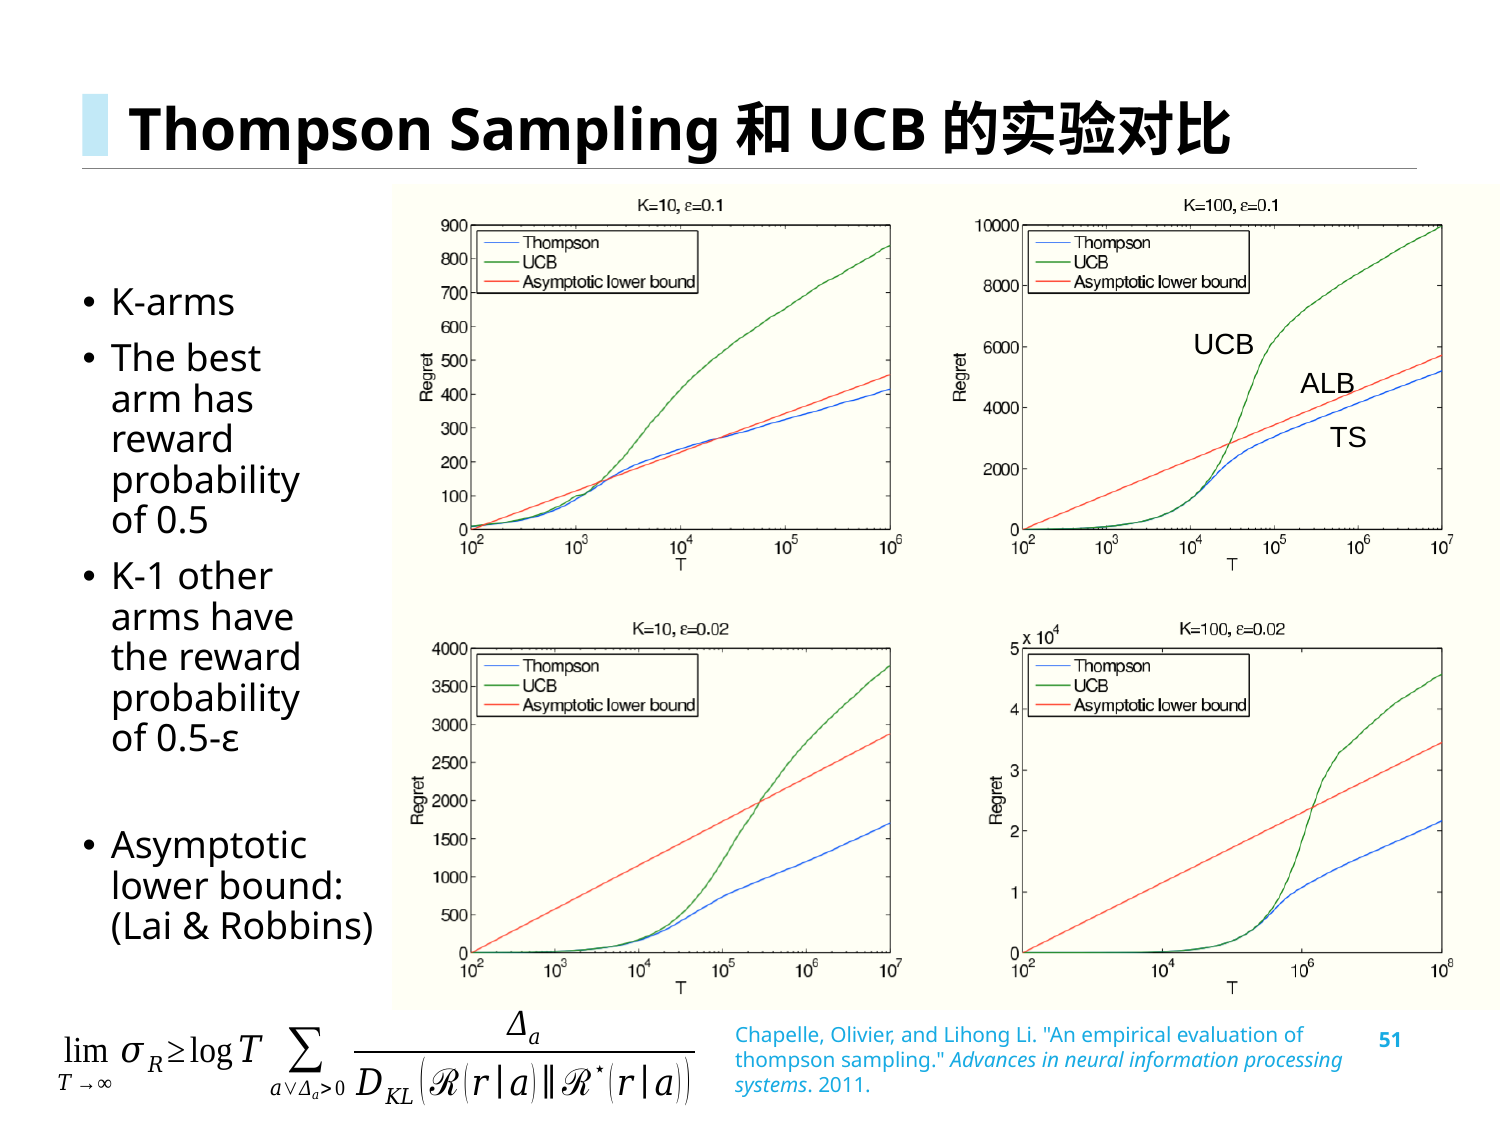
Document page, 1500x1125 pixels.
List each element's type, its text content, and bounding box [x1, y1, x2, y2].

picture [392, 184, 1500, 1010]
footer Chapelle, Olivier, and Lihong Li. "An empirical evaluation of thompson sampling." Advances in neural information processing systems. 2011. [720, 1010, 1360, 1109]
text_box K-arms The best arm has reward probability of 0.5 K-1 other arms have the reward probability of 0.5-ε [67, 275, 338, 793]
slide_number 51 [1360, 1023, 1418, 1058]
title Thompson Sampling和UCB的实验对比 [113, 1, 1405, 171]
text_box Asymptotic lower bound: (Lai & Robbins) [67, 819, 392, 1010]
